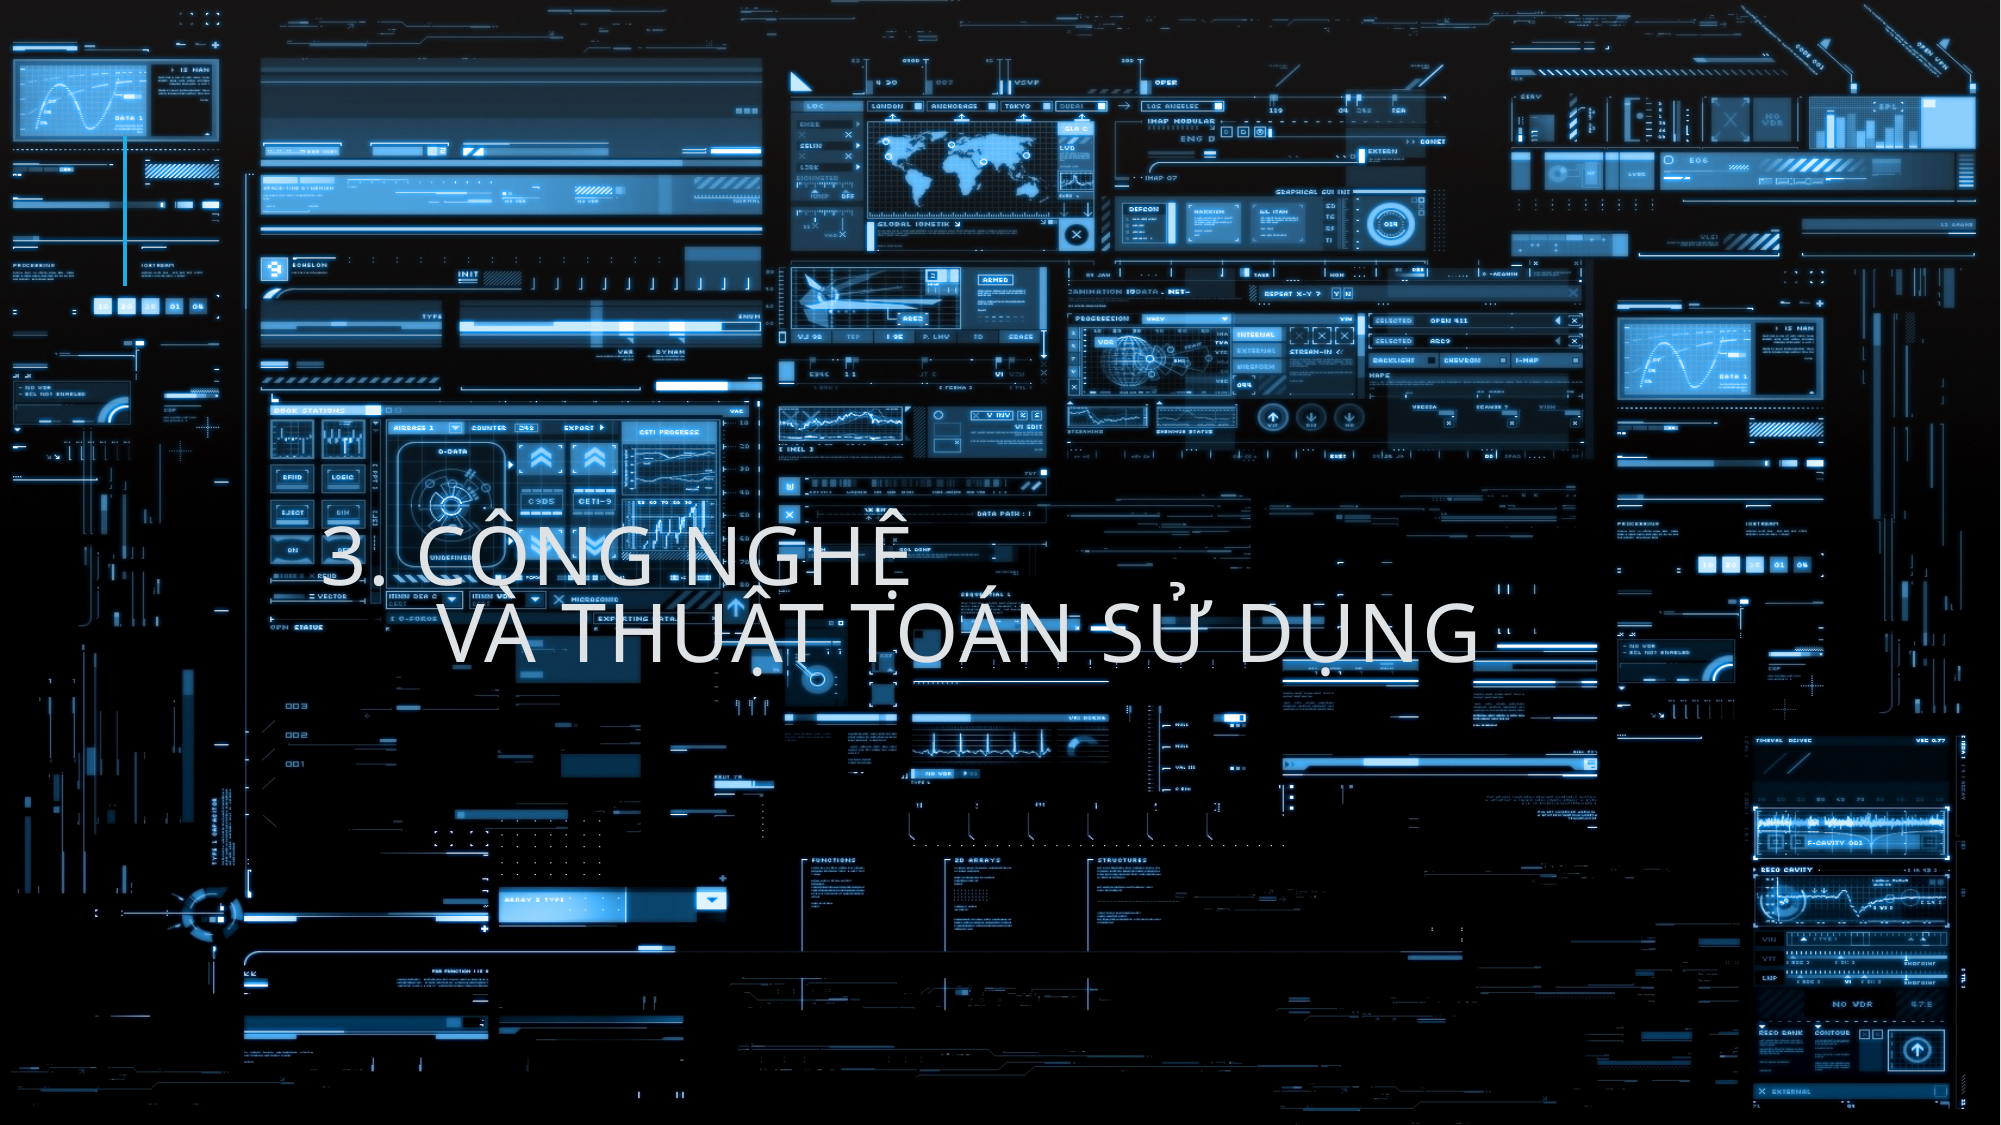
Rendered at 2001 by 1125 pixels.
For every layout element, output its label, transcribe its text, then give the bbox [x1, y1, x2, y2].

title 3. Công NGHệ và thuật toán sử dụng [305, 514, 1881, 687]
picture [0, 0, 2001, 1125]
